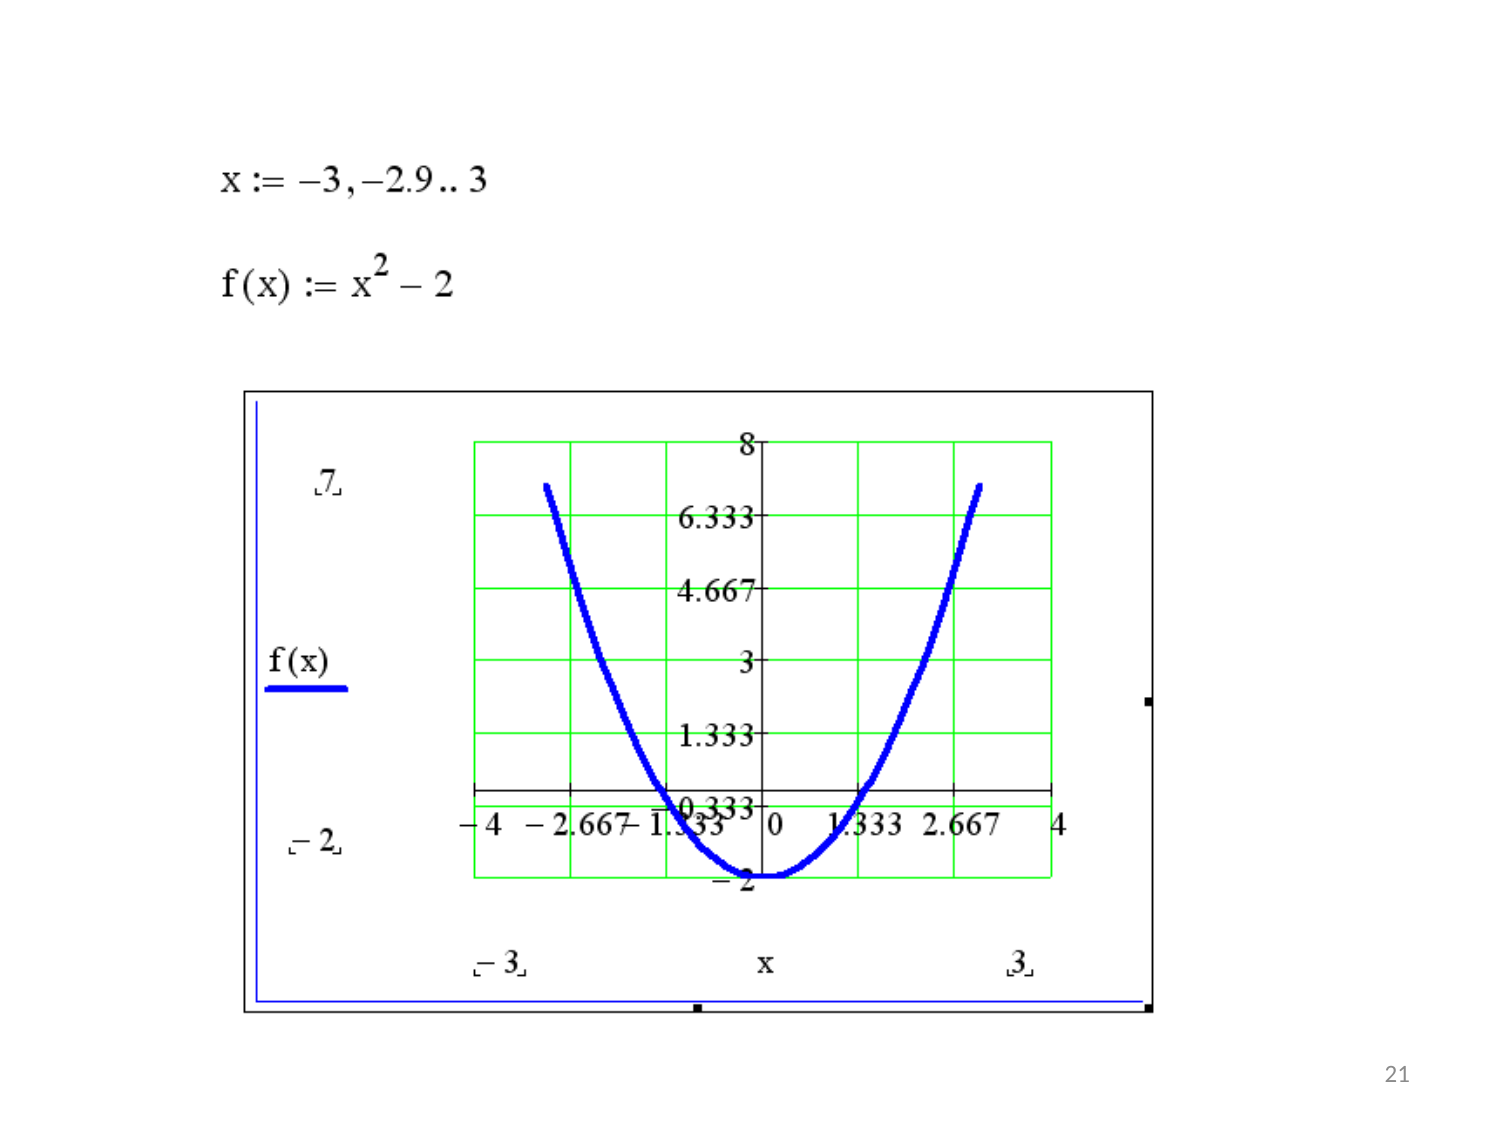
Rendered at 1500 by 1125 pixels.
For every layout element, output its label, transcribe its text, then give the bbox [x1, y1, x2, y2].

picture [175, 128, 1255, 1071]
slide_number 21 [1074, 1042, 1425, 1103]
